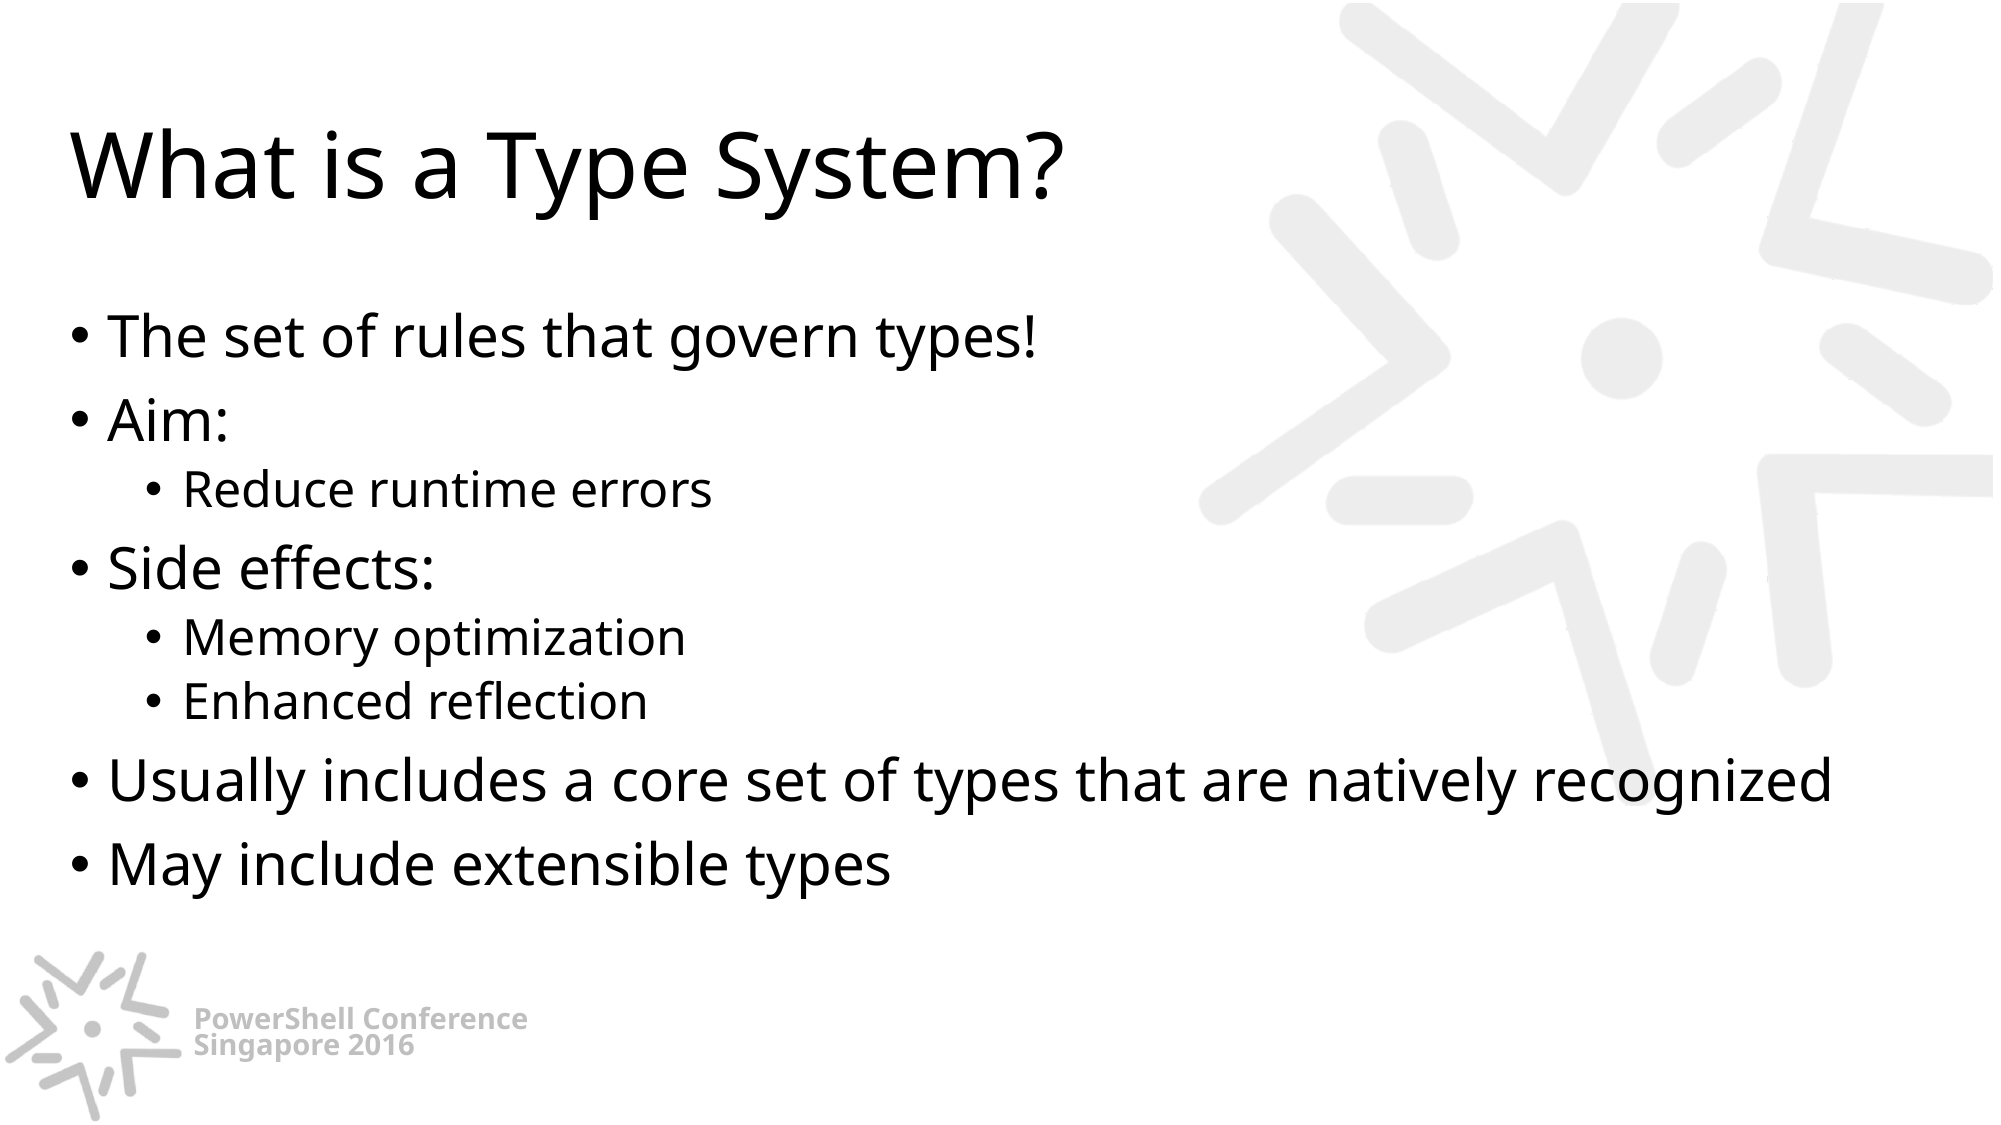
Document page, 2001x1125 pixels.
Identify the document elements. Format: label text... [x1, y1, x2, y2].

list The set of rules that govern types! Aim: Reduce runtime errors Side effects: Memory optimization Enhanced reflection Usually includes a core set of types that are natively recognized May include extensible types [55, 299, 1953, 1014]
picture [1190, 3, 1993, 806]
title What is a Type System? [55, 59, 1953, 278]
